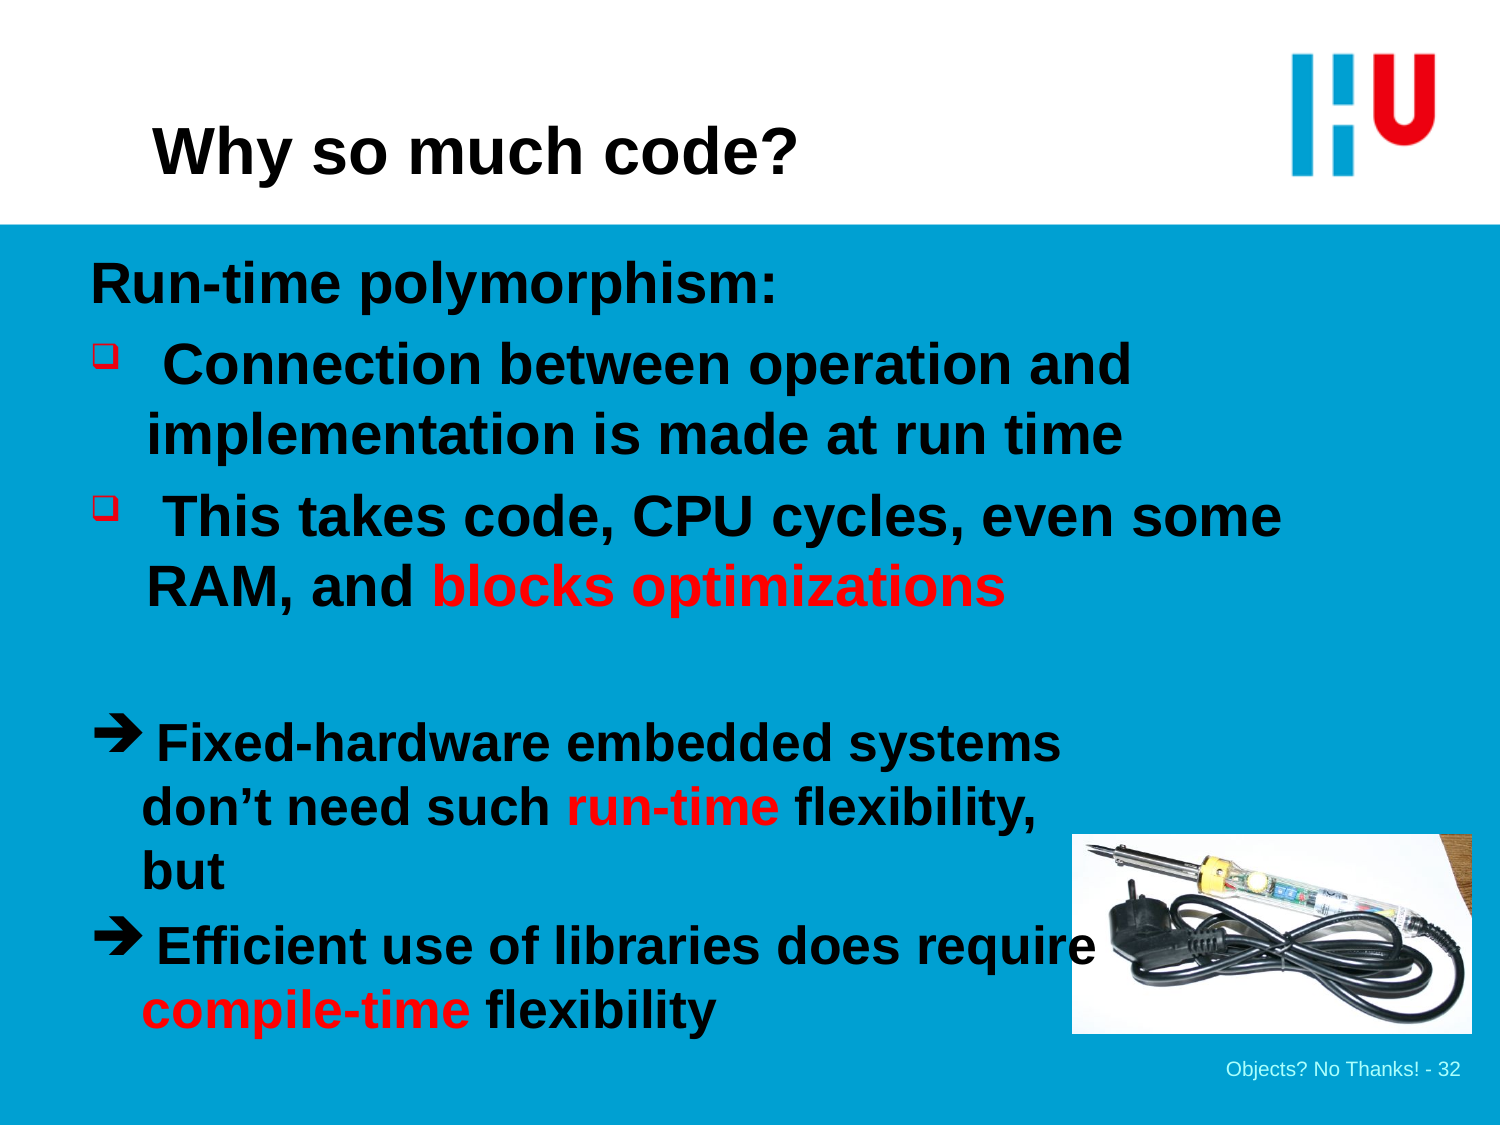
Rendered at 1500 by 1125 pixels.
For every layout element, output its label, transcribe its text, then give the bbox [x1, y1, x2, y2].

text_box Fixed-hardware embedded systems don’t need such run-time flexibility, but Efficient use of libraries does require compile-time flexibility [74, 699, 1125, 1050]
picture [1072, 835, 1471, 1033]
picture [0, 0, 1500, 224]
slide_number Objects? No Thanks! - 32 [1163, 1037, 1476, 1106]
list Run-time polymorphism: Connection between operation and implementation is made at run time This takes code, CPU cycles, even some RAM, and blocks optimizations [75, 237, 1425, 832]
title Why so much code? [137, 99, 1150, 196]
